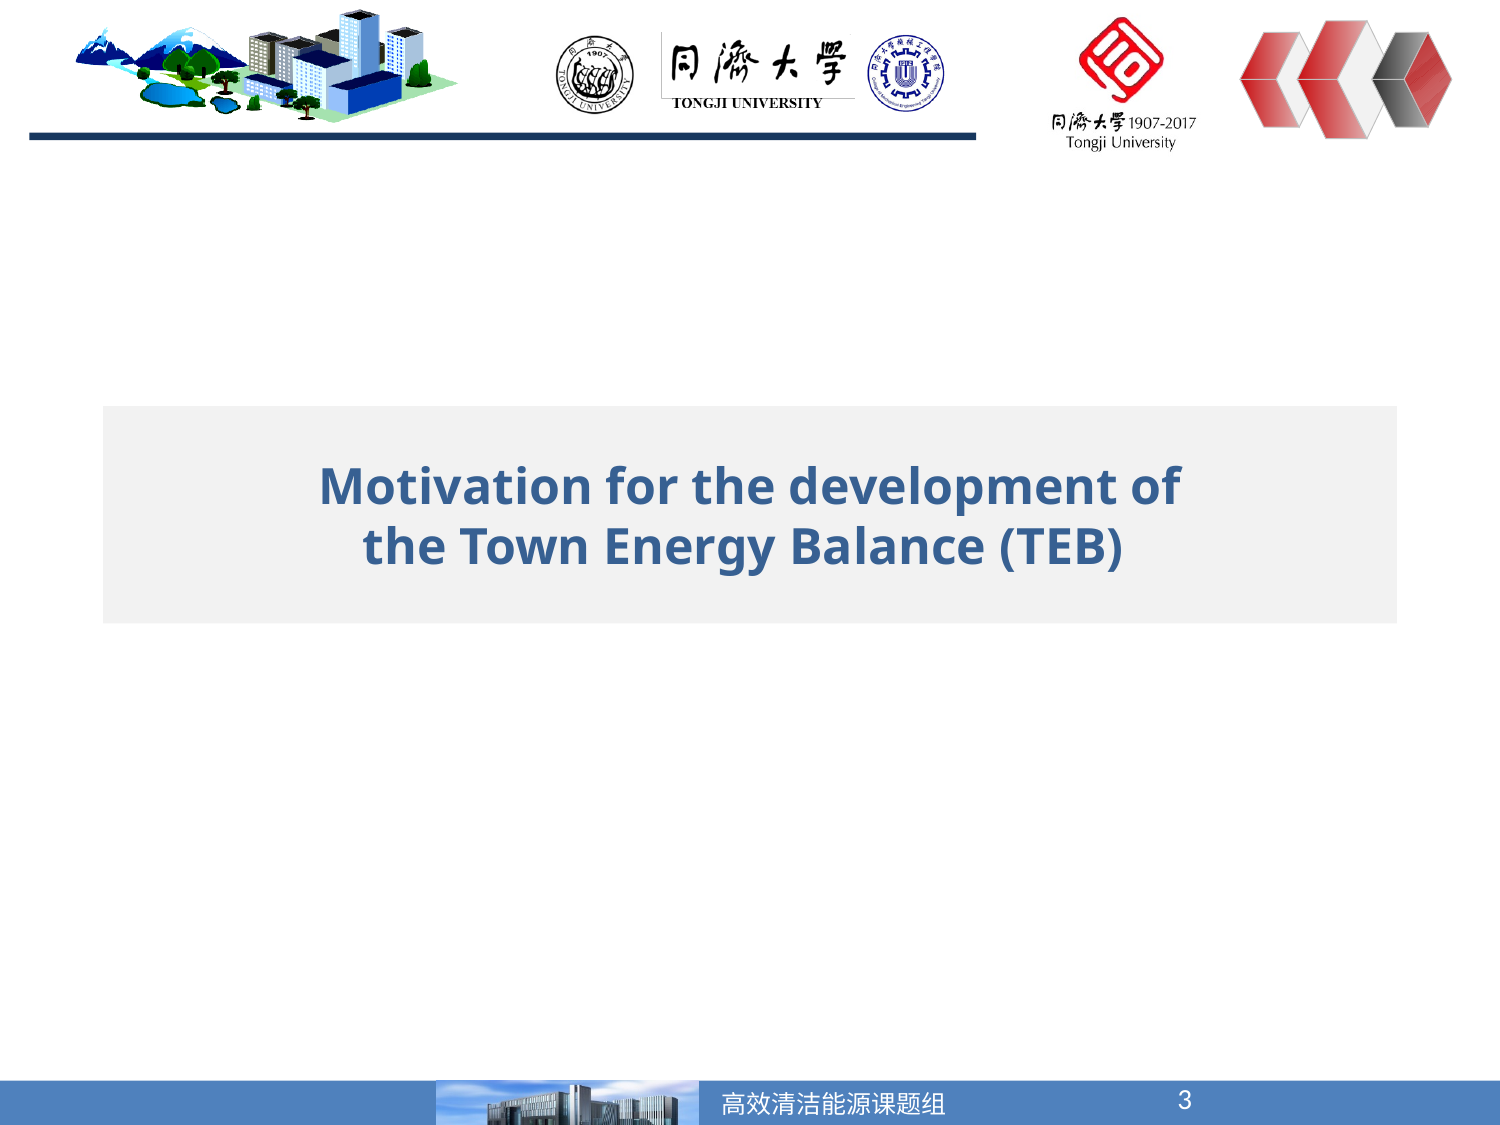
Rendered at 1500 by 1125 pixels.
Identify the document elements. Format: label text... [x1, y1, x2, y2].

slide_number 3 [1162, 1072, 1500, 1125]
picture [976, 3, 1268, 157]
picture [547, 22, 953, 127]
title Motivation for the development of the Town Energy Balance (TEB) [103, 406, 1397, 624]
picture [436, 1080, 699, 1125]
